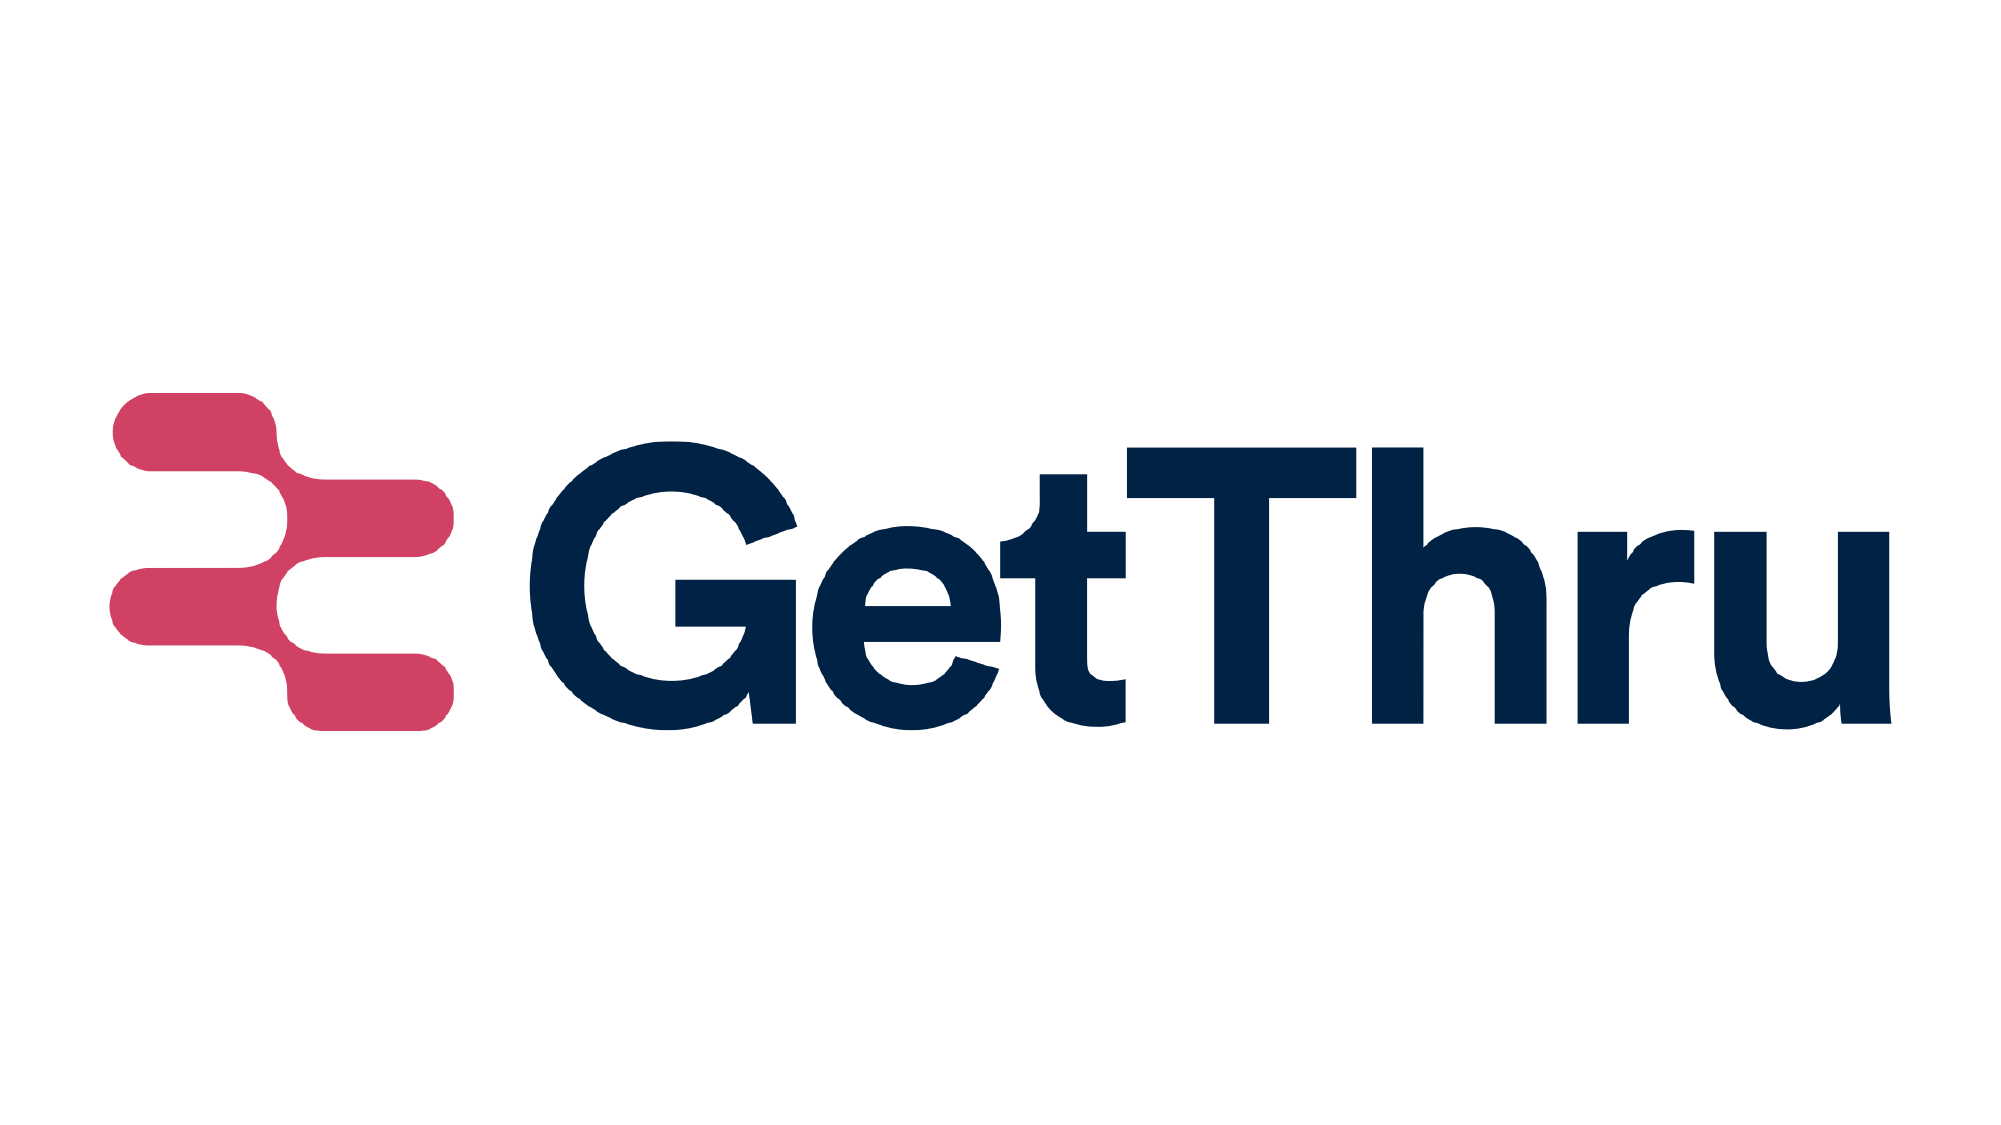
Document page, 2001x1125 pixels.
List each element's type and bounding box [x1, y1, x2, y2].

picture [104, 393, 1895, 732]
